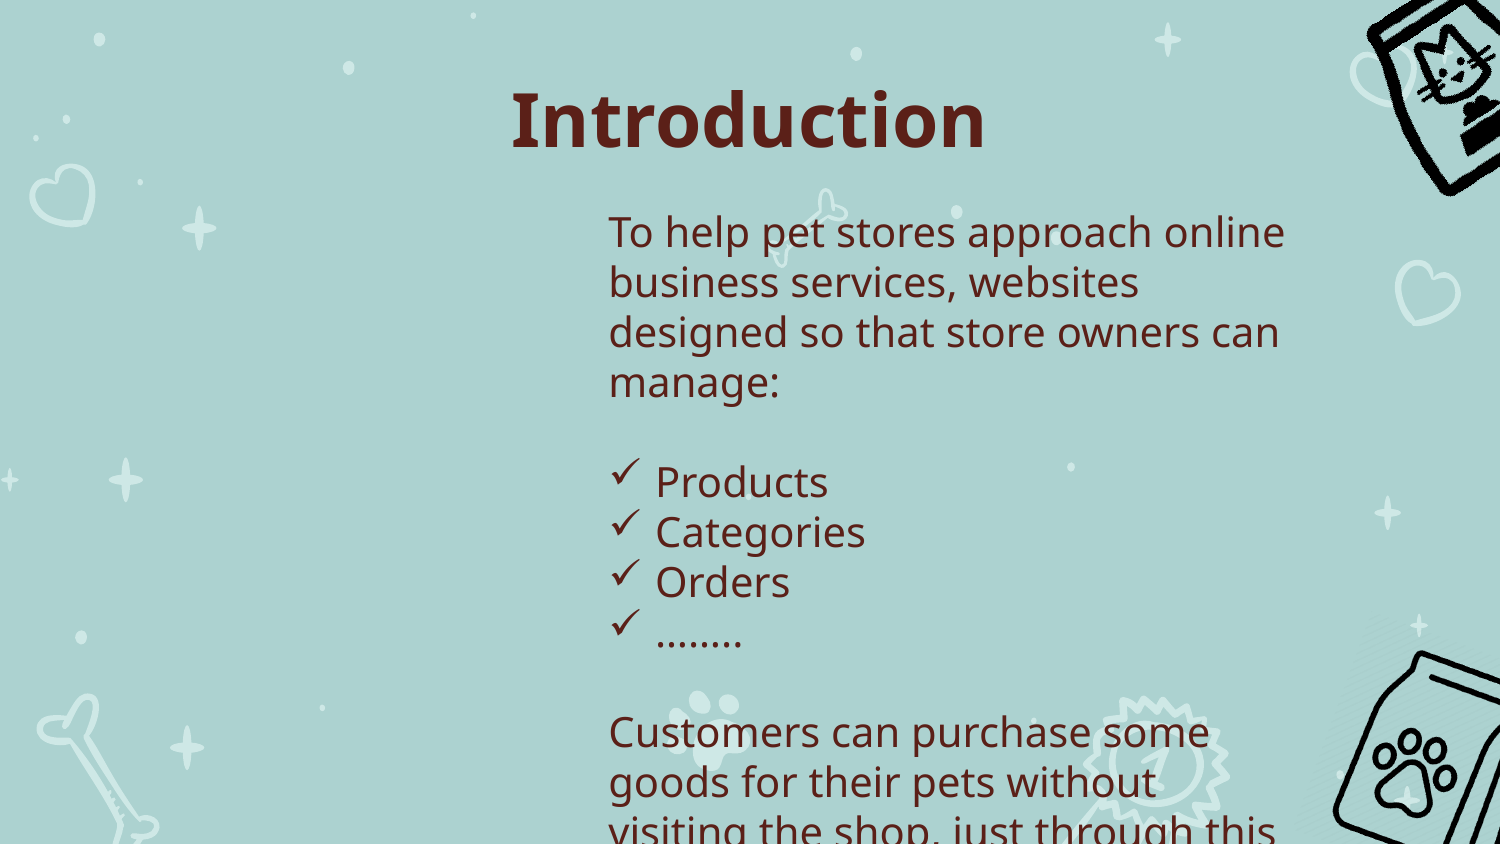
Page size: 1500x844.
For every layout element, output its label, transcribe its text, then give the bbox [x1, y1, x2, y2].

picture [1327, 0, 1500, 211]
title Introduction [51, 57, 1358, 152]
text_box To help pet stores approach online business services, websites designed so that store owners can manage: Products Categories Orders …….. Customers can purchase some goods for their pets without visiting the shop, just through this websites. [593, 190, 1303, 844]
picture [1303, 612, 1500, 844]
